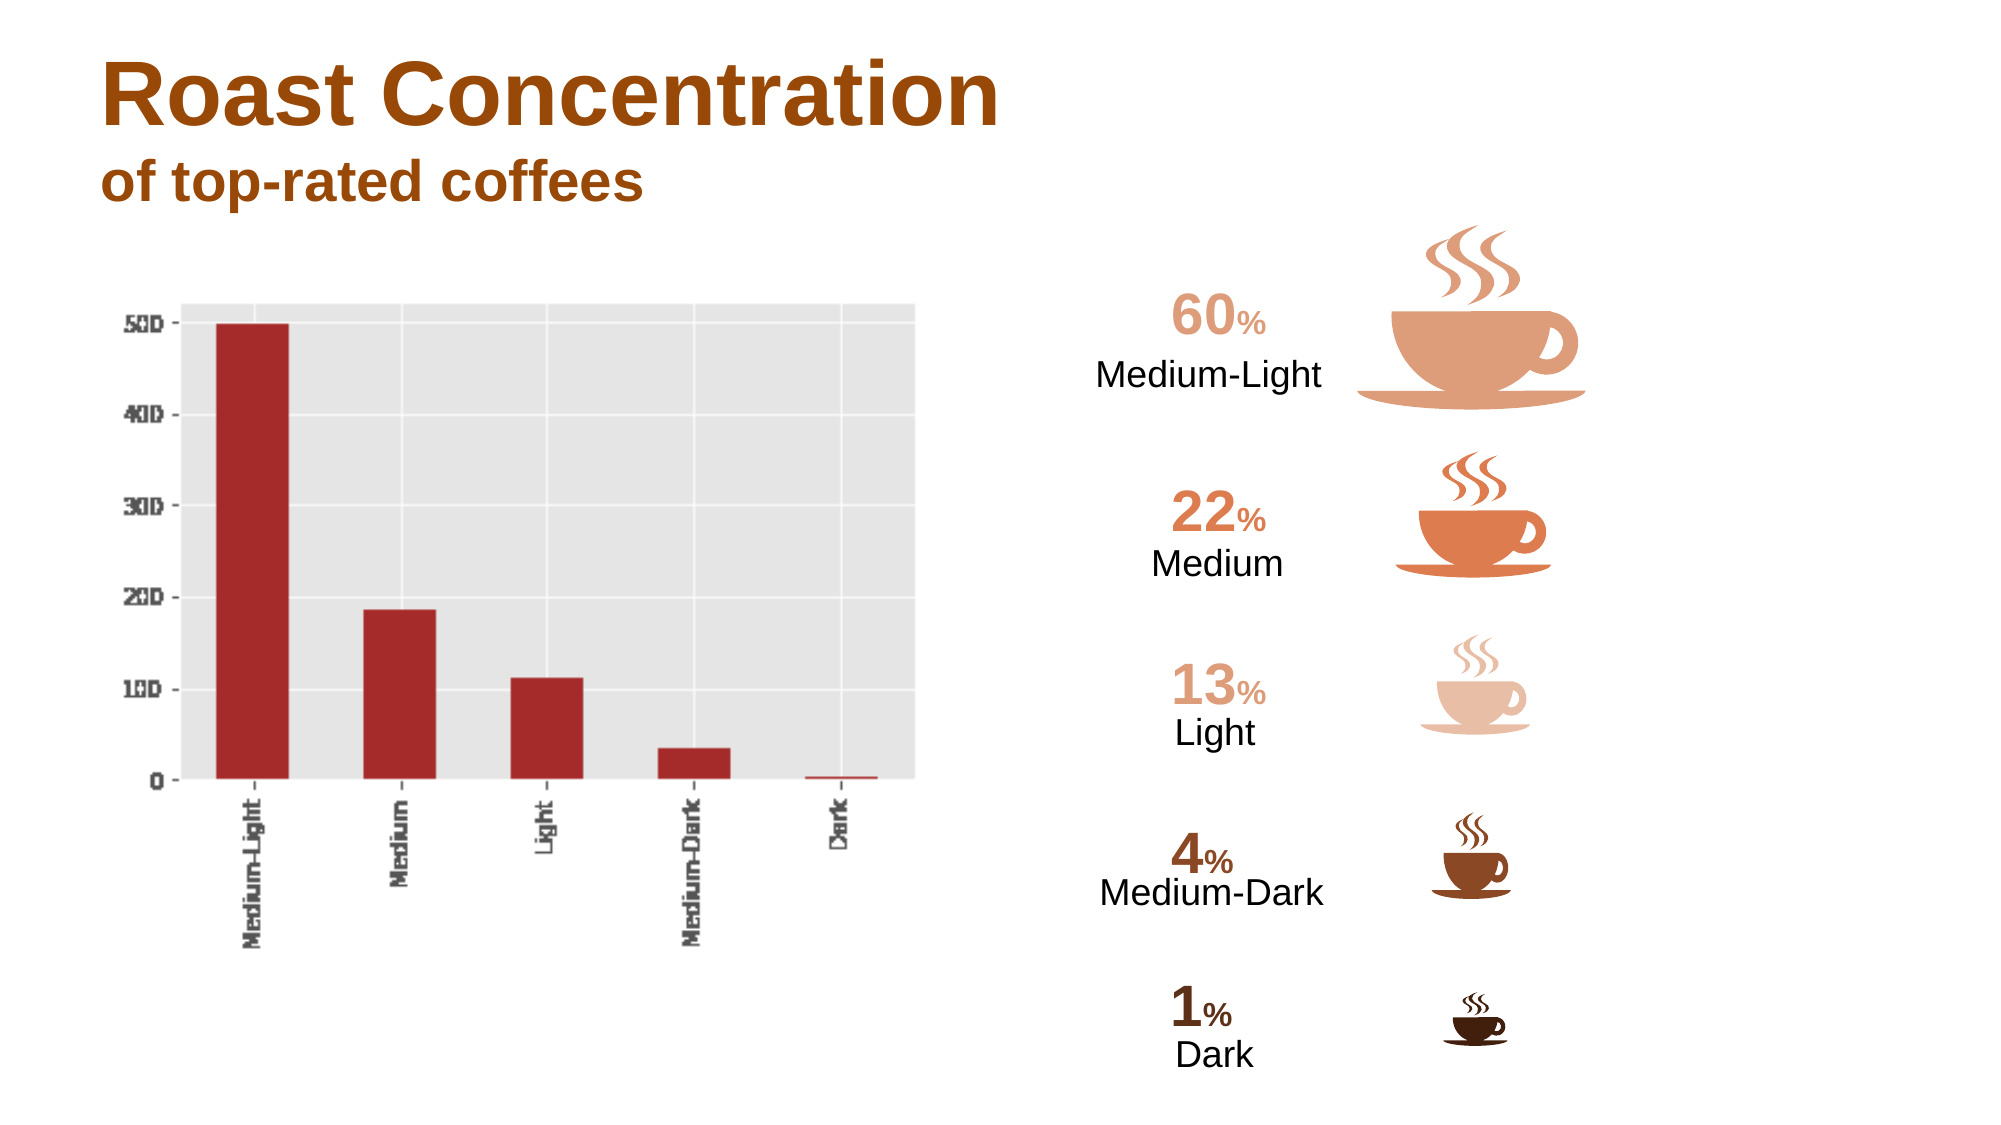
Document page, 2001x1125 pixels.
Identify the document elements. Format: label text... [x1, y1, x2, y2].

picture [107, 287, 931, 962]
text_box Medium [1136, 531, 1394, 592]
text_box [1441, 450, 1490, 508]
text_box [1440, 991, 1510, 1047]
text_box 1% [1155, 961, 1285, 1046]
text_box 13% [1157, 638, 1284, 724]
text_box [1426, 680, 1533, 736]
text_box [1424, 224, 1496, 307]
text_box [1355, 310, 1588, 411]
text_box Dark [1160, 1022, 1427, 1083]
text_box 60% [1157, 268, 1284, 343]
text_box [1478, 636, 1500, 675]
text_box [1394, 509, 1554, 579]
text_box 22% [1157, 466, 1284, 531]
text_box [1429, 811, 1513, 900]
text_box [1479, 229, 1521, 299]
text_box [1478, 454, 1508, 503]
text_box Roast Concentration of top-rated coffees [86, 25, 1040, 221]
text_box [1452, 633, 1488, 679]
text_box 4% [1157, 807, 1284, 893]
text_box Medium-Light [1080, 343, 1342, 403]
text_box Light [1159, 700, 1426, 761]
text_box Medium-Dark [1084, 860, 1350, 921]
